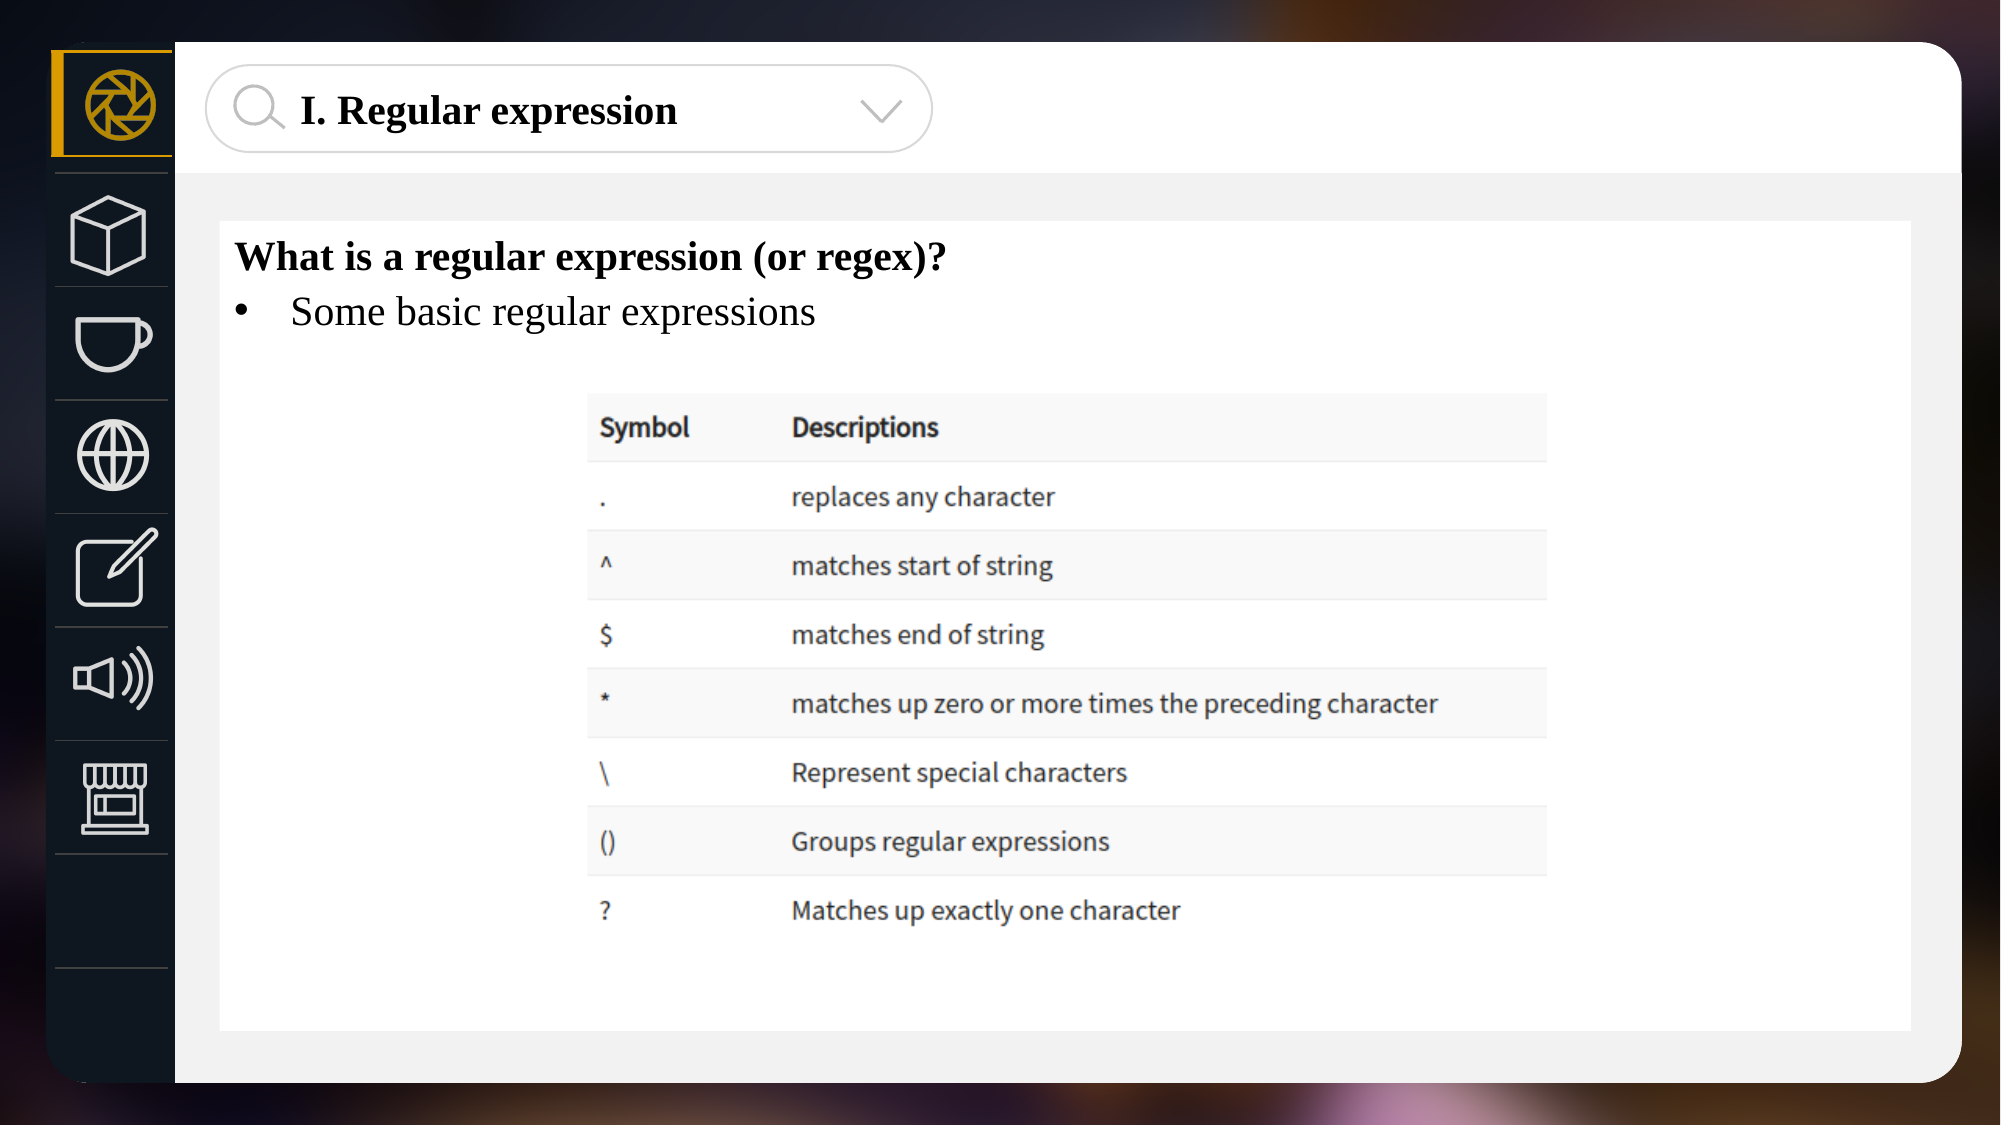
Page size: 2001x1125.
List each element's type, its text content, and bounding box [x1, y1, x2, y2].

text_box Some basic regular expressions [219, 286, 1911, 342]
text_box What is a regular expression (or regex)? [219, 220, 1911, 286]
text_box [51, 40, 185, 170]
text_box I. Regular expression [285, 75, 888, 141]
picture [0, 0, 2001, 1125]
text_box [219, 220, 1912, 1032]
